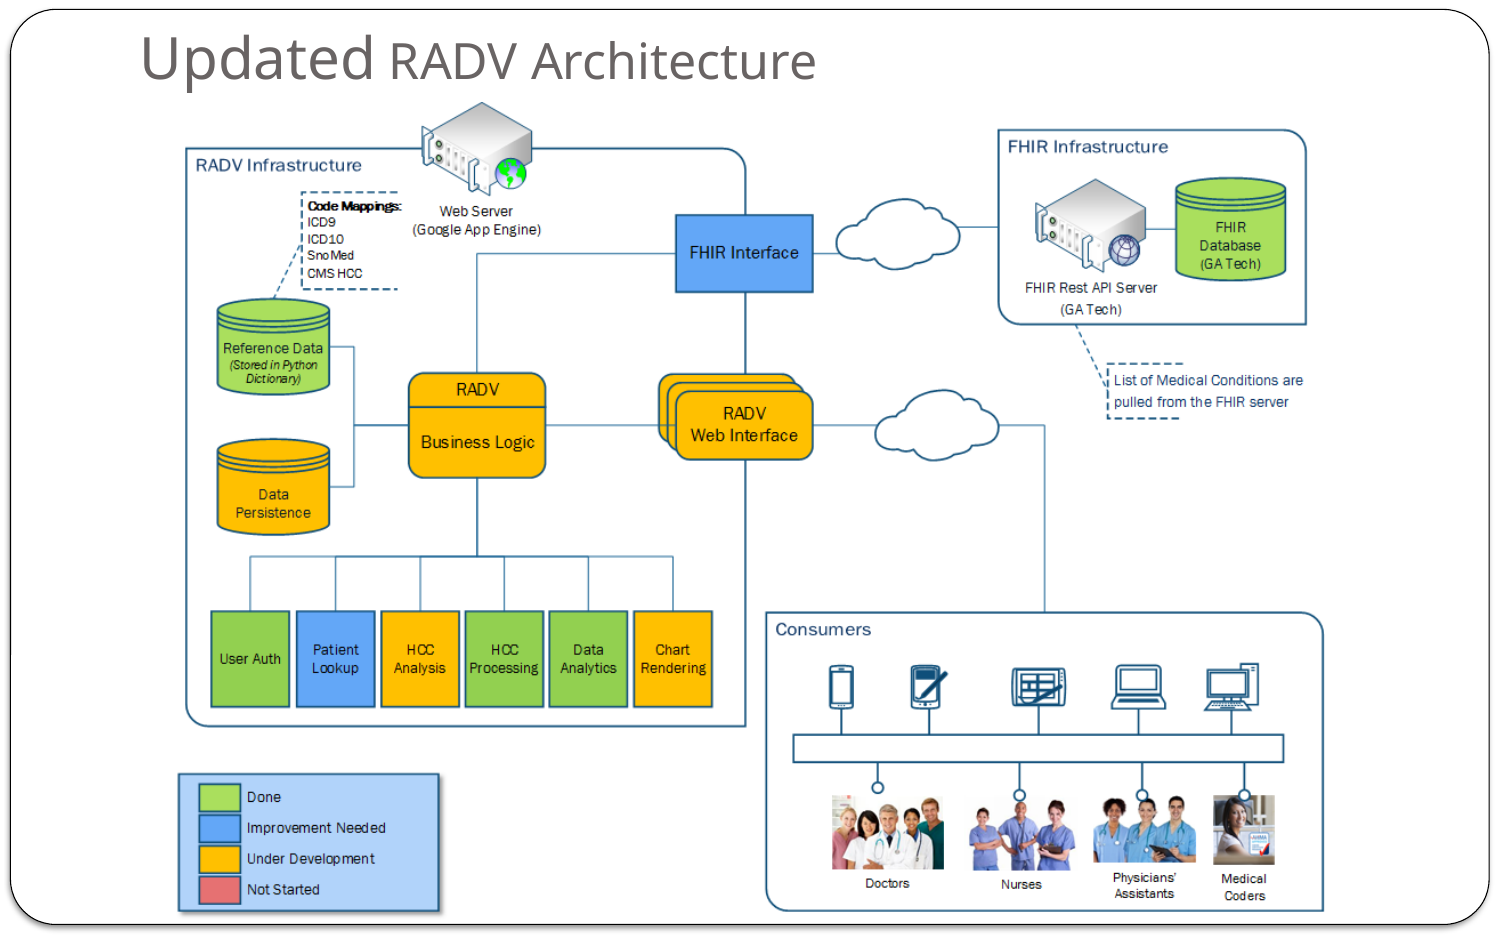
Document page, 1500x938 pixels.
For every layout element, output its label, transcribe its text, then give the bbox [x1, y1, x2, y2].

picture [174, 93, 1326, 922]
text_box Updated RADV Architecture [124, 31, 1463, 107]
